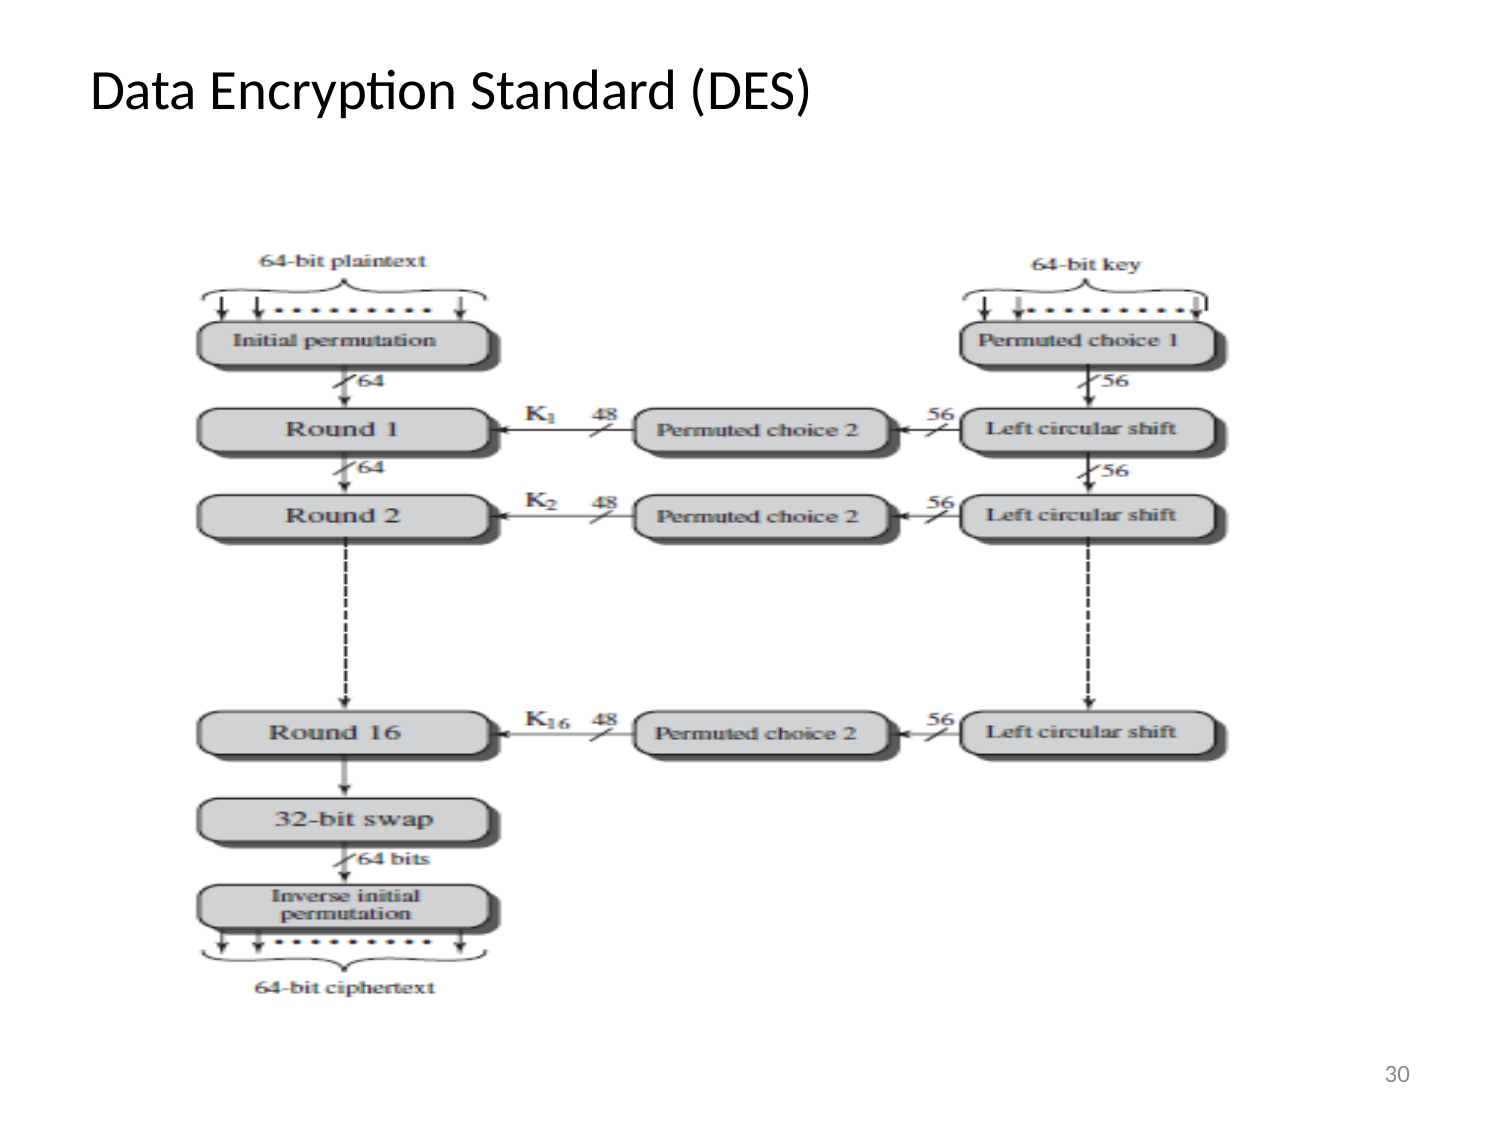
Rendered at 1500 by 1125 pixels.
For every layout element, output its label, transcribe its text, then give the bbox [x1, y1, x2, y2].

title Data Encryption Standard (DES) [75, 45, 1425, 129]
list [81, 245, 1407, 1009]
slide_number 30 [1074, 1042, 1425, 1103]
